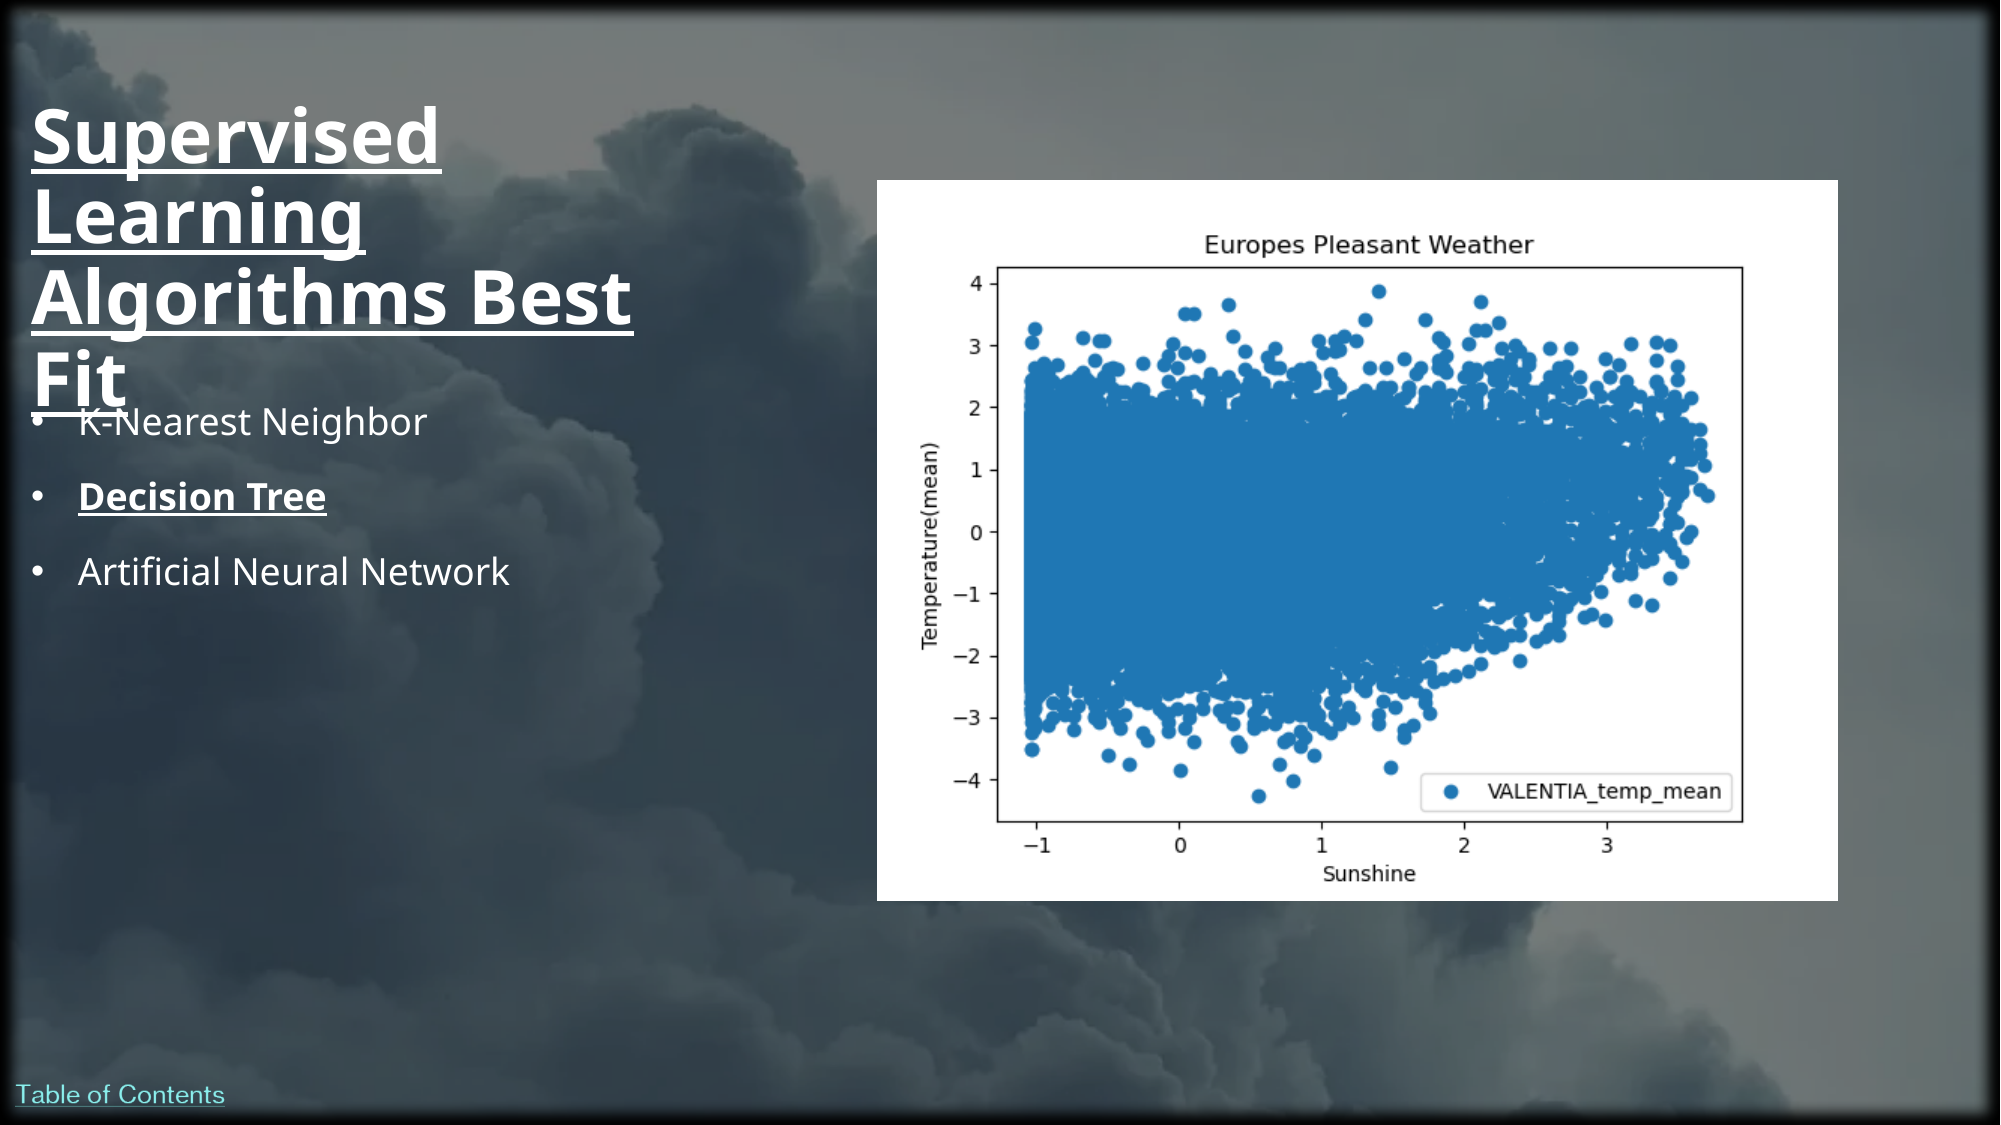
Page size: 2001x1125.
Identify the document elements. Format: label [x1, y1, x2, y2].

picture [0, 0, 2000, 1125]
list [877, 180, 1838, 901]
